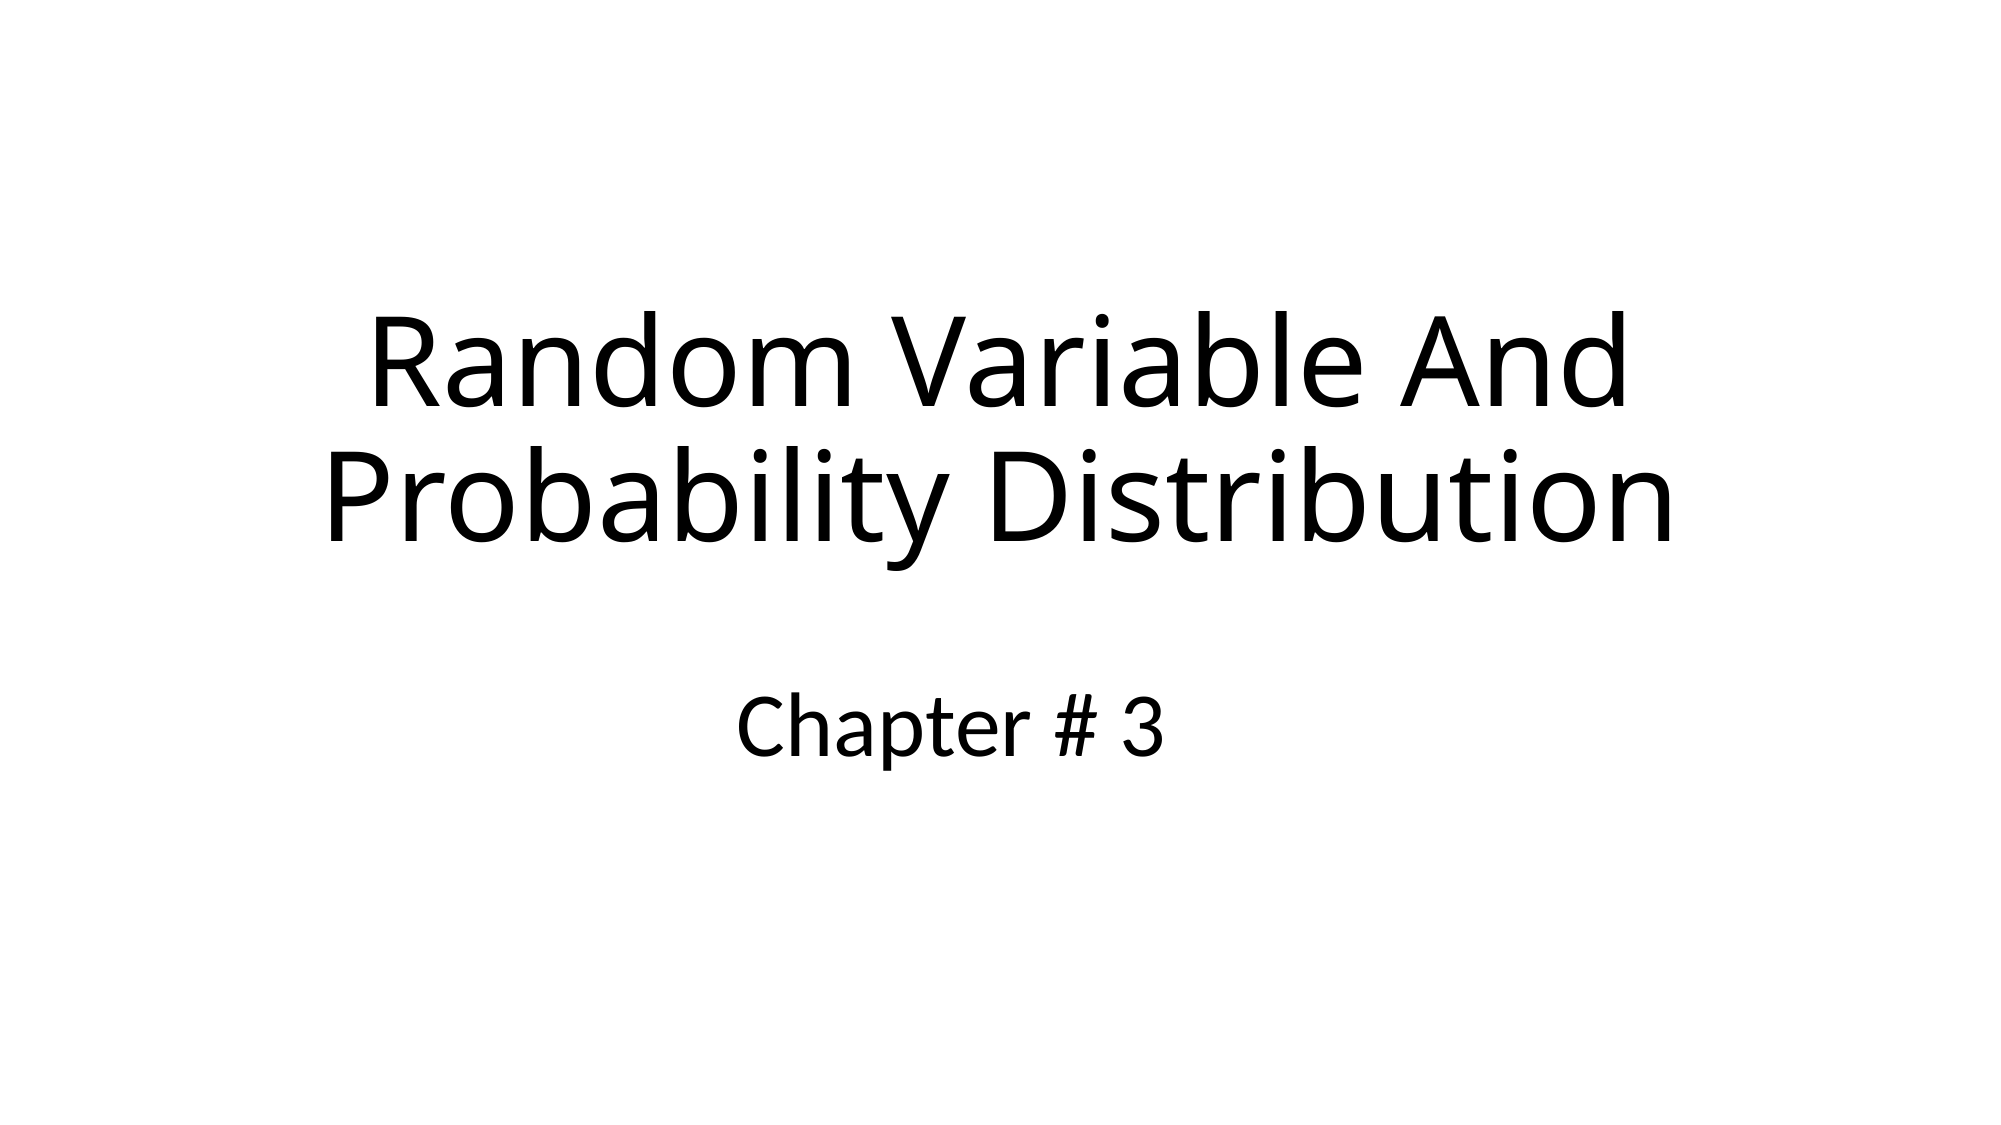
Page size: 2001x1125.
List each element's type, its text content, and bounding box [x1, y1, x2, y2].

subtitle Chapter # 3 [201, 669, 1702, 941]
title Random Variable And Probability Distribution [249, 184, 1750, 576]
